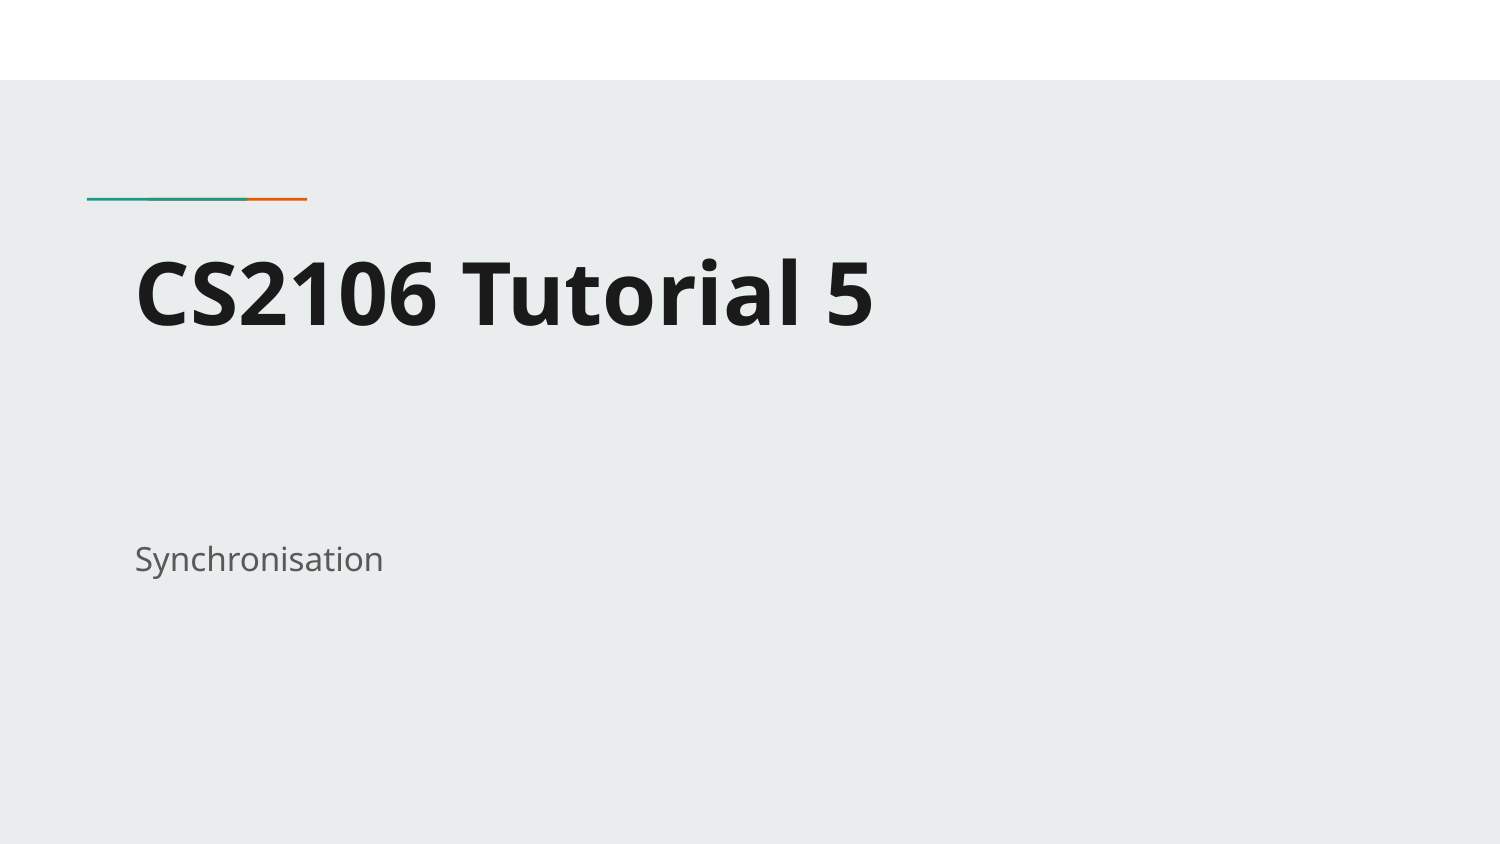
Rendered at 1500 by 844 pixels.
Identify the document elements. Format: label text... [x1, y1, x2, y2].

title CS2106 Tutorial 5 [119, 216, 1381, 490]
subtitle Synchronisation [119, 520, 1381, 610]
